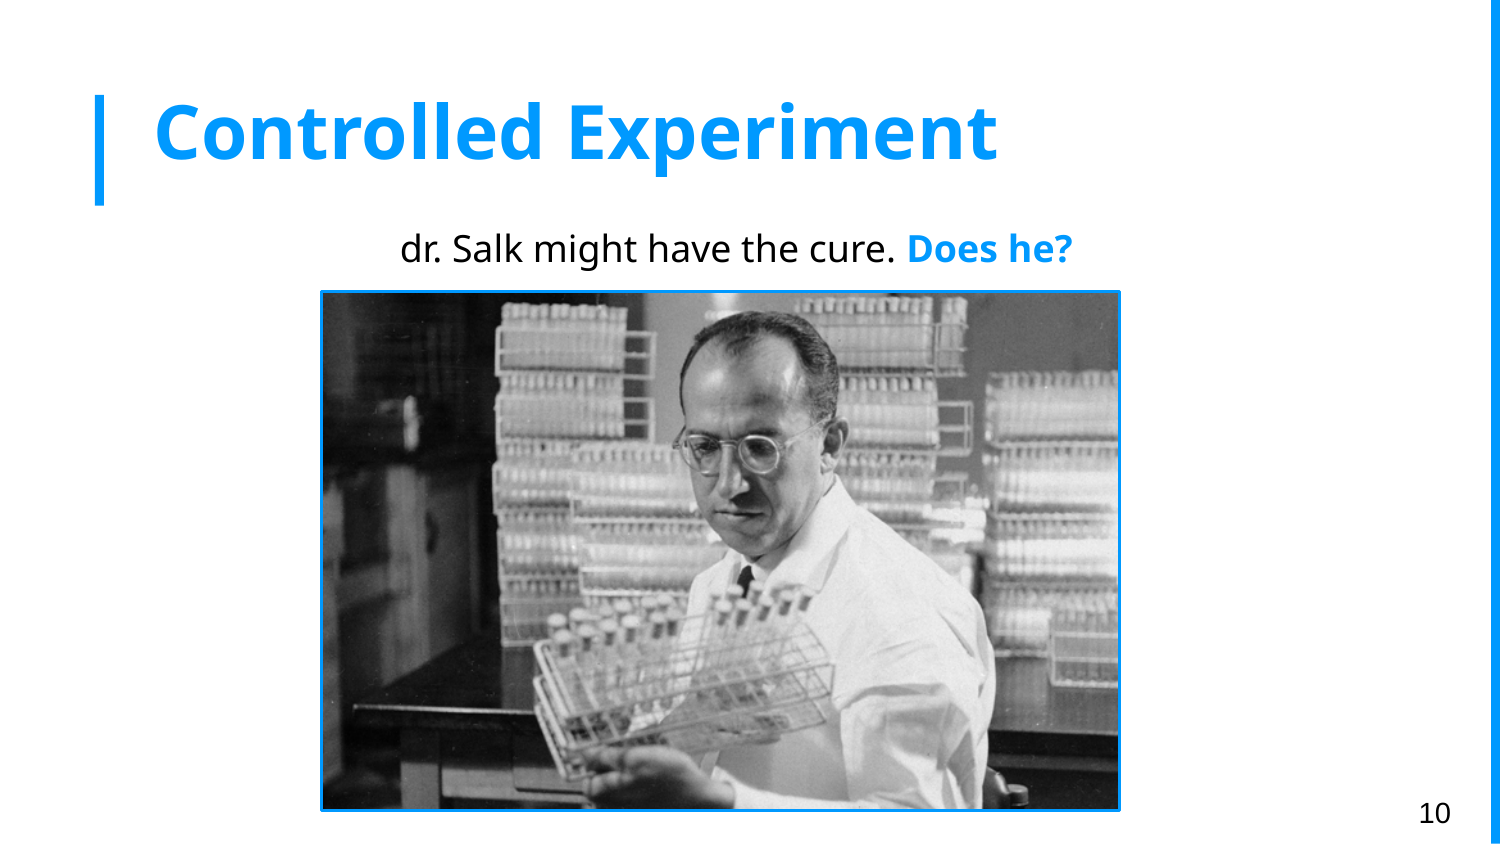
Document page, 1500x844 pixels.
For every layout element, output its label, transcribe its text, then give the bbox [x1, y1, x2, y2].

title Controlled Experiment [138, 69, 1303, 210]
picture [323, 292, 1118, 810]
slide_number ‹#› [1403, 779, 1494, 844]
list dr. Salk might have the cure. Does he? [138, 209, 1335, 777]
